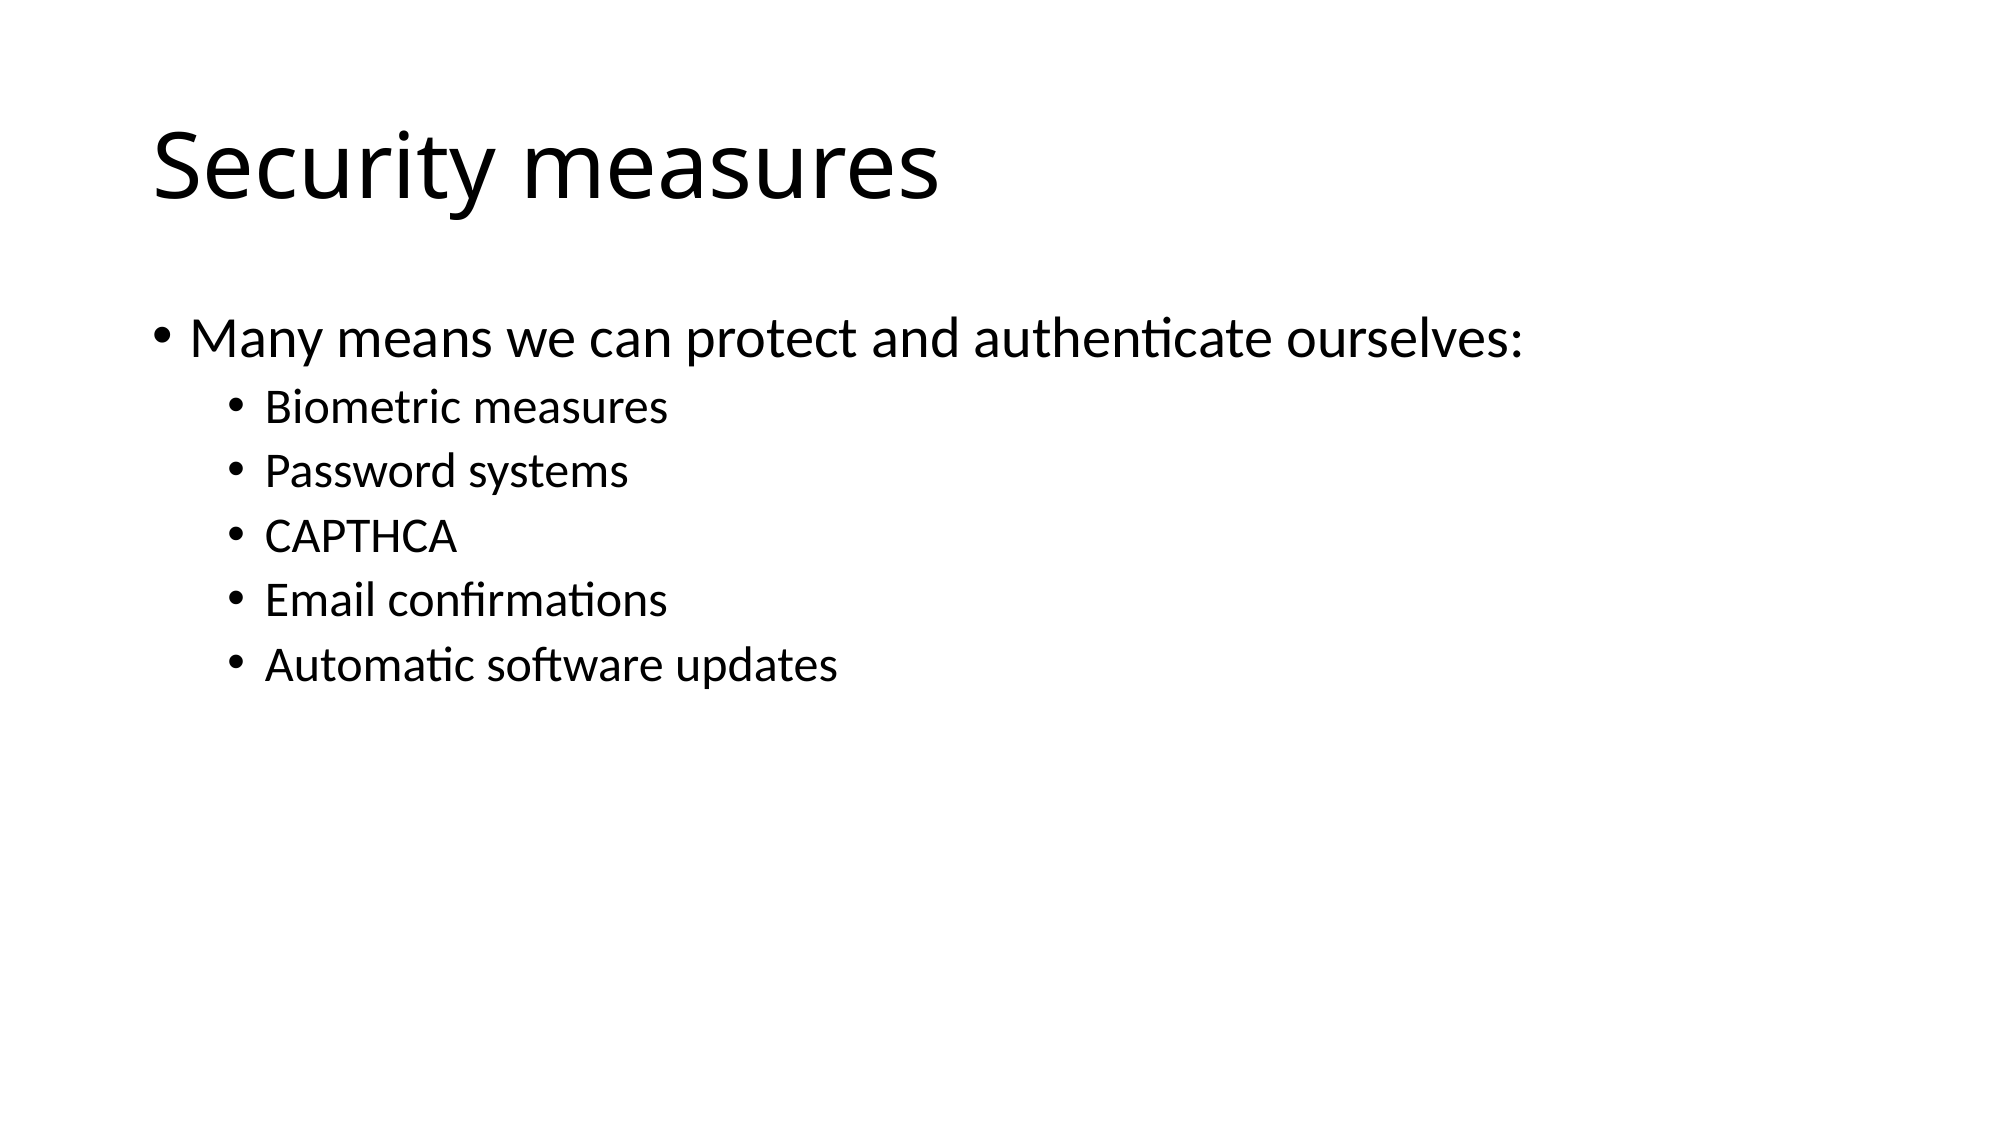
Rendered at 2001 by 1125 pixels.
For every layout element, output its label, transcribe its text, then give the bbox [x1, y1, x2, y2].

title Security measures [137, 59, 1863, 278]
list Many means we can protect and authenticate ourselves: Biometric measures Password systems CAPTHCA Email confirmations Automatic software updates [137, 299, 1863, 1014]
